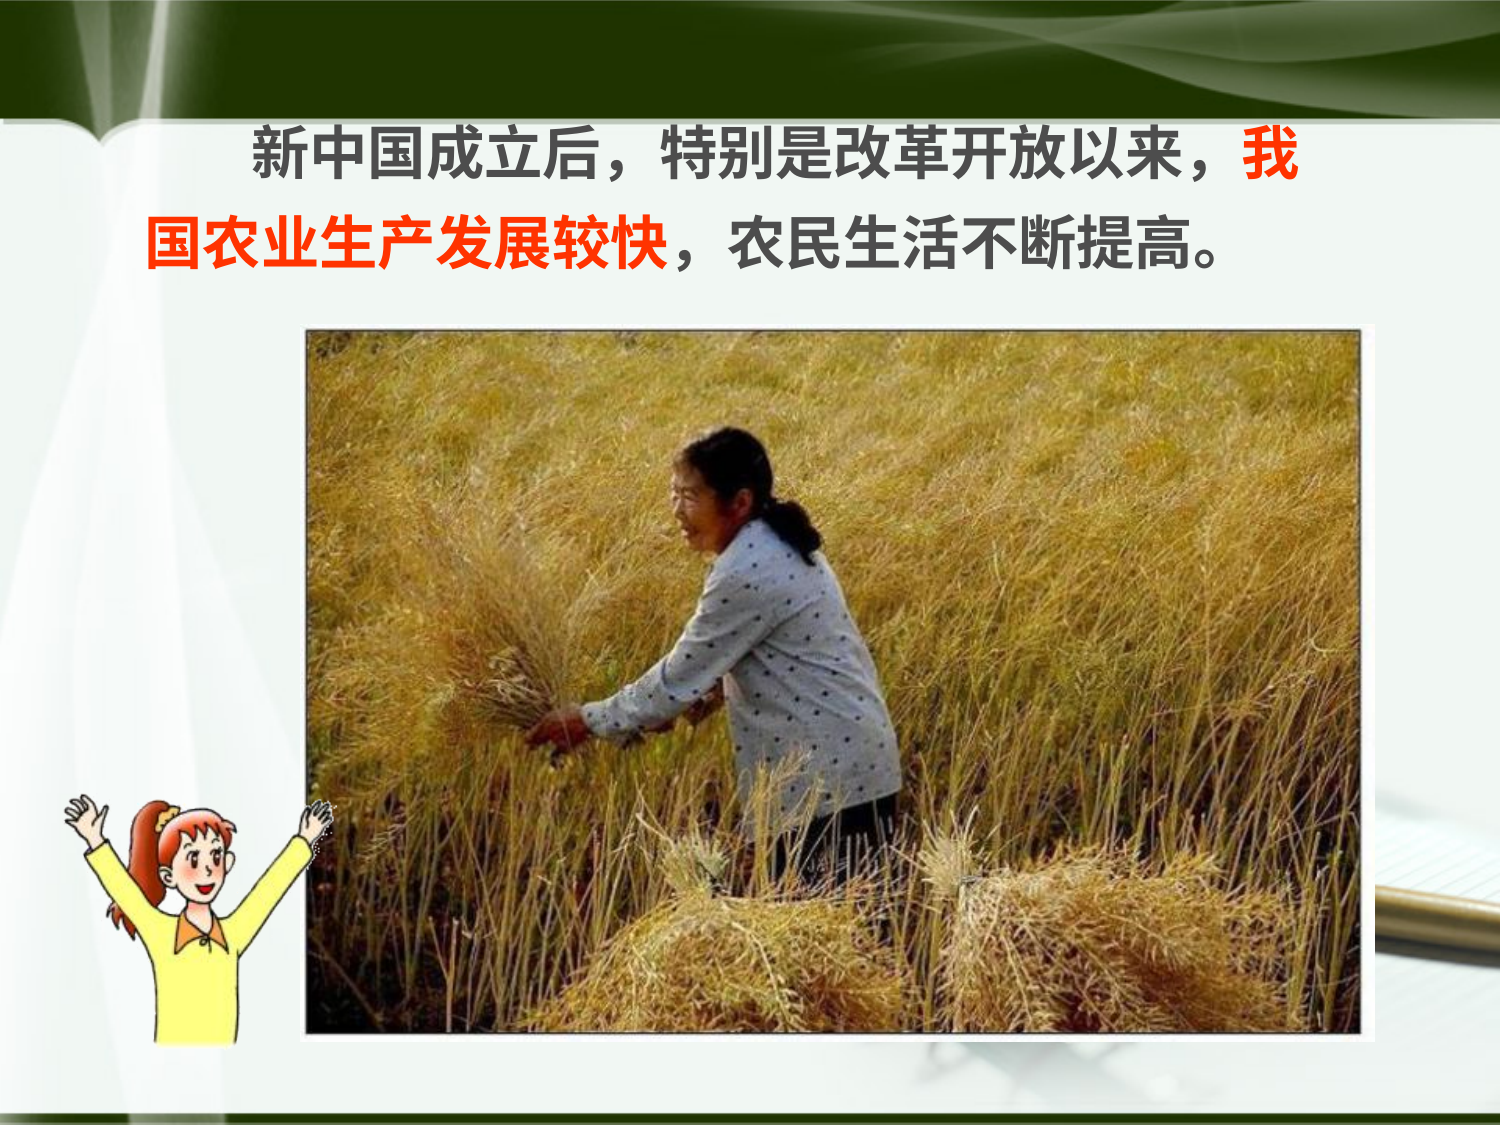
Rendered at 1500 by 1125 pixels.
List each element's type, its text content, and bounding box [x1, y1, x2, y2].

text_box 新中国成立后，特别是改革开放以来，我国农业生产发展较快，农民生活不断提高。 [129, 87, 1370, 285]
picture [0, 0, 1500, 1125]
